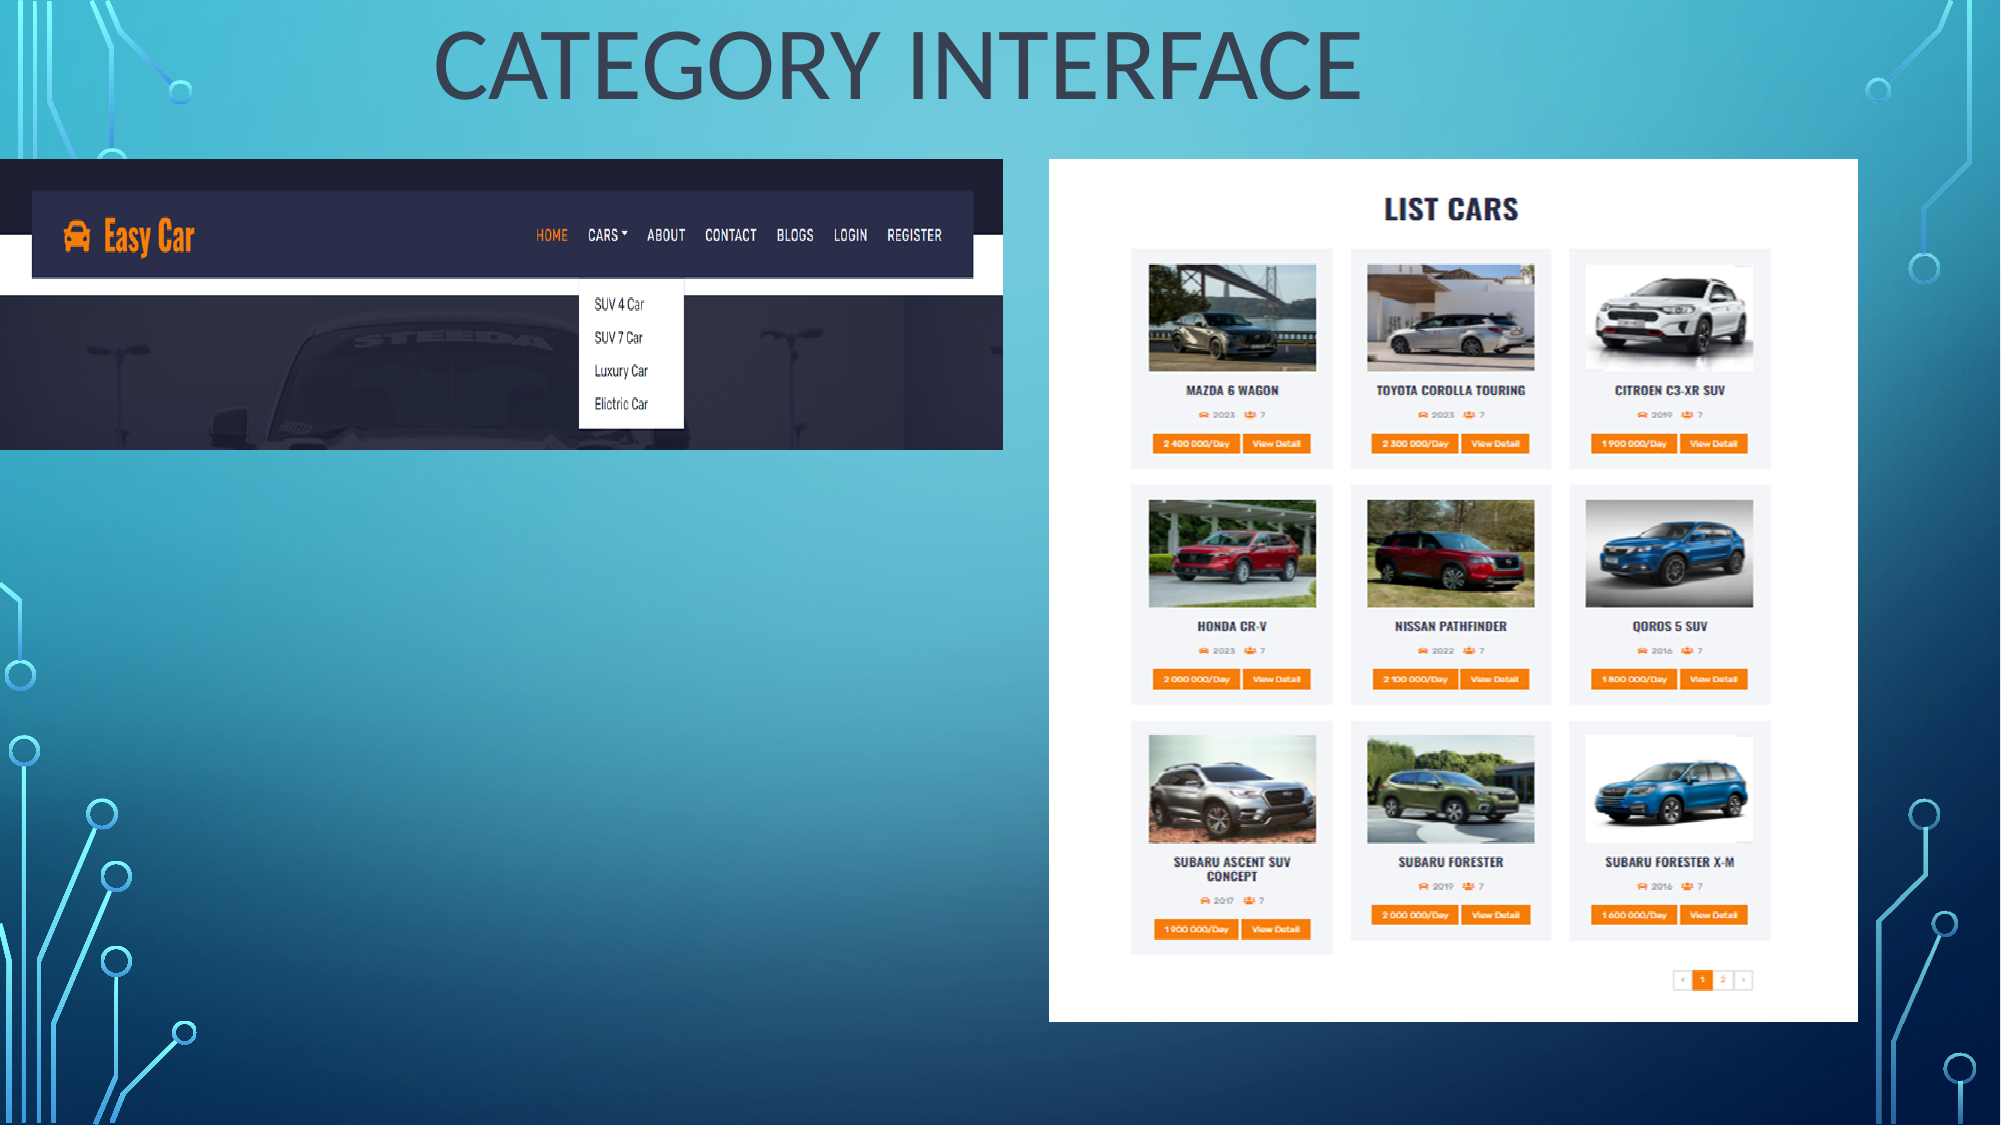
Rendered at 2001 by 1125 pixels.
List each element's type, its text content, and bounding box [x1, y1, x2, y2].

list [0, 159, 1003, 450]
title Category Interface [418, 0, 1594, 131]
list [1049, 159, 1858, 1023]
